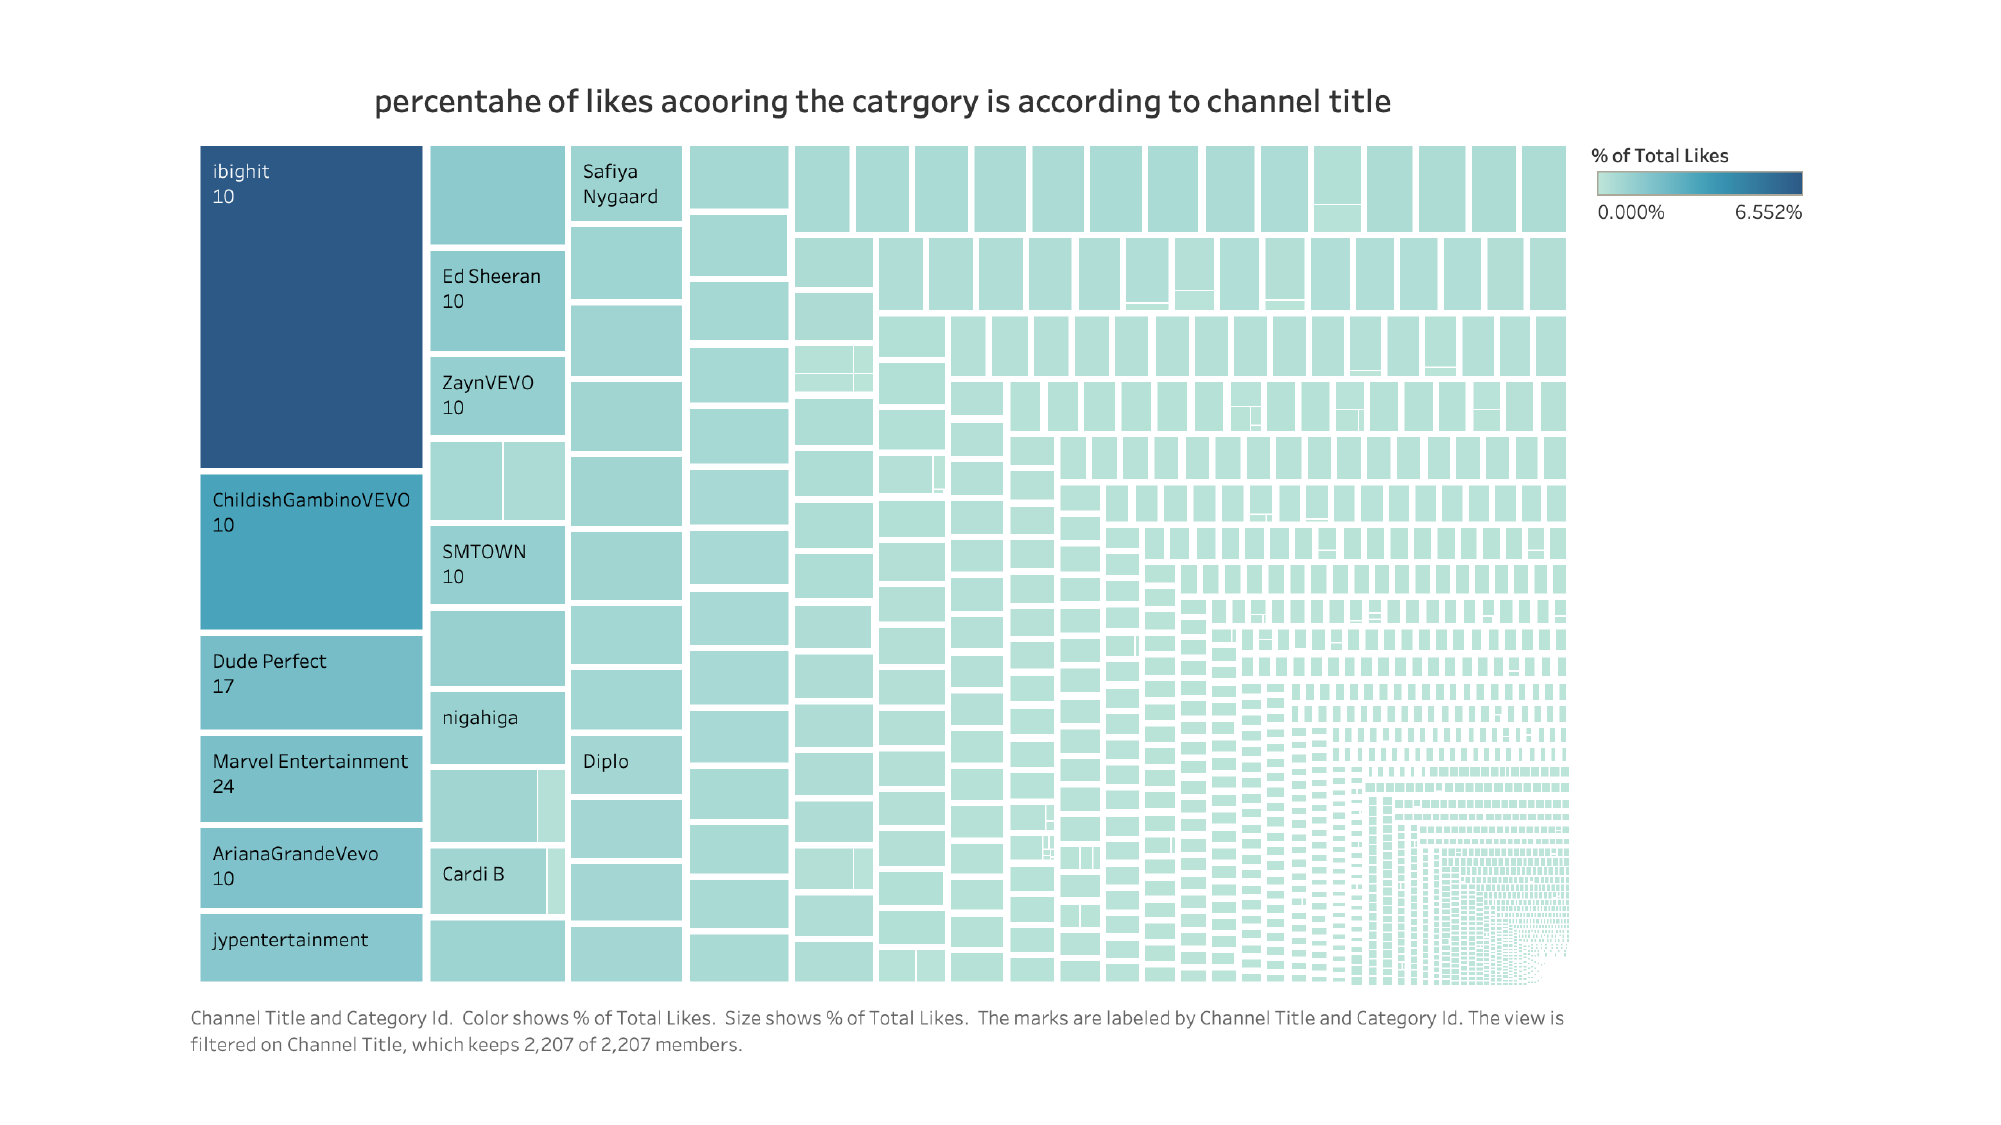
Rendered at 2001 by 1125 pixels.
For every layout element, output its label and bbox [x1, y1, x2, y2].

picture [190, 68, 1810, 1057]
